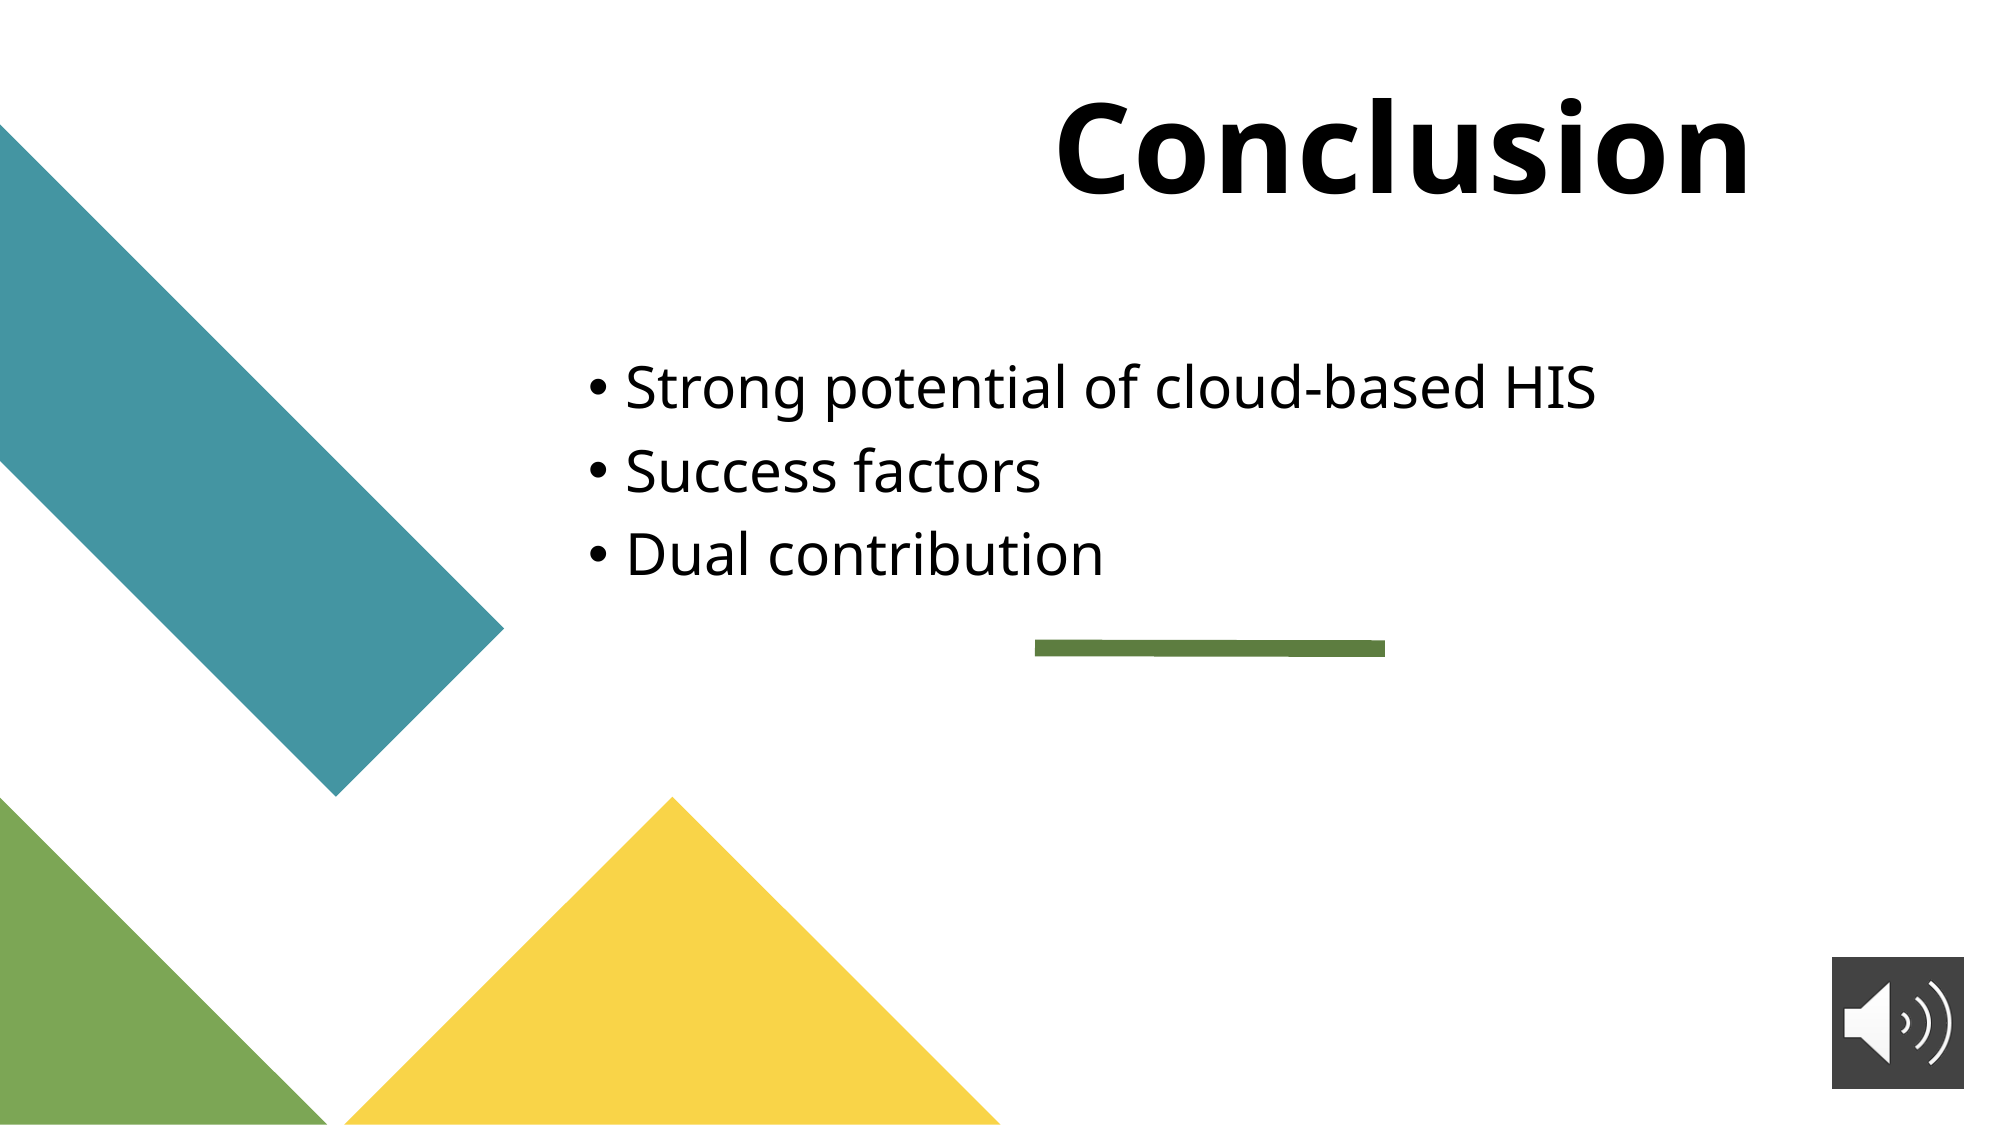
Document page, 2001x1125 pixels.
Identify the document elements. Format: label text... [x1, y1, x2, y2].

title Conclusion [1052, 22, 1953, 218]
text_box Strong potential of cloud-based HIS Success factors Dual contribution [573, 192, 1714, 701]
picture [1831, 956, 1965, 1090]
